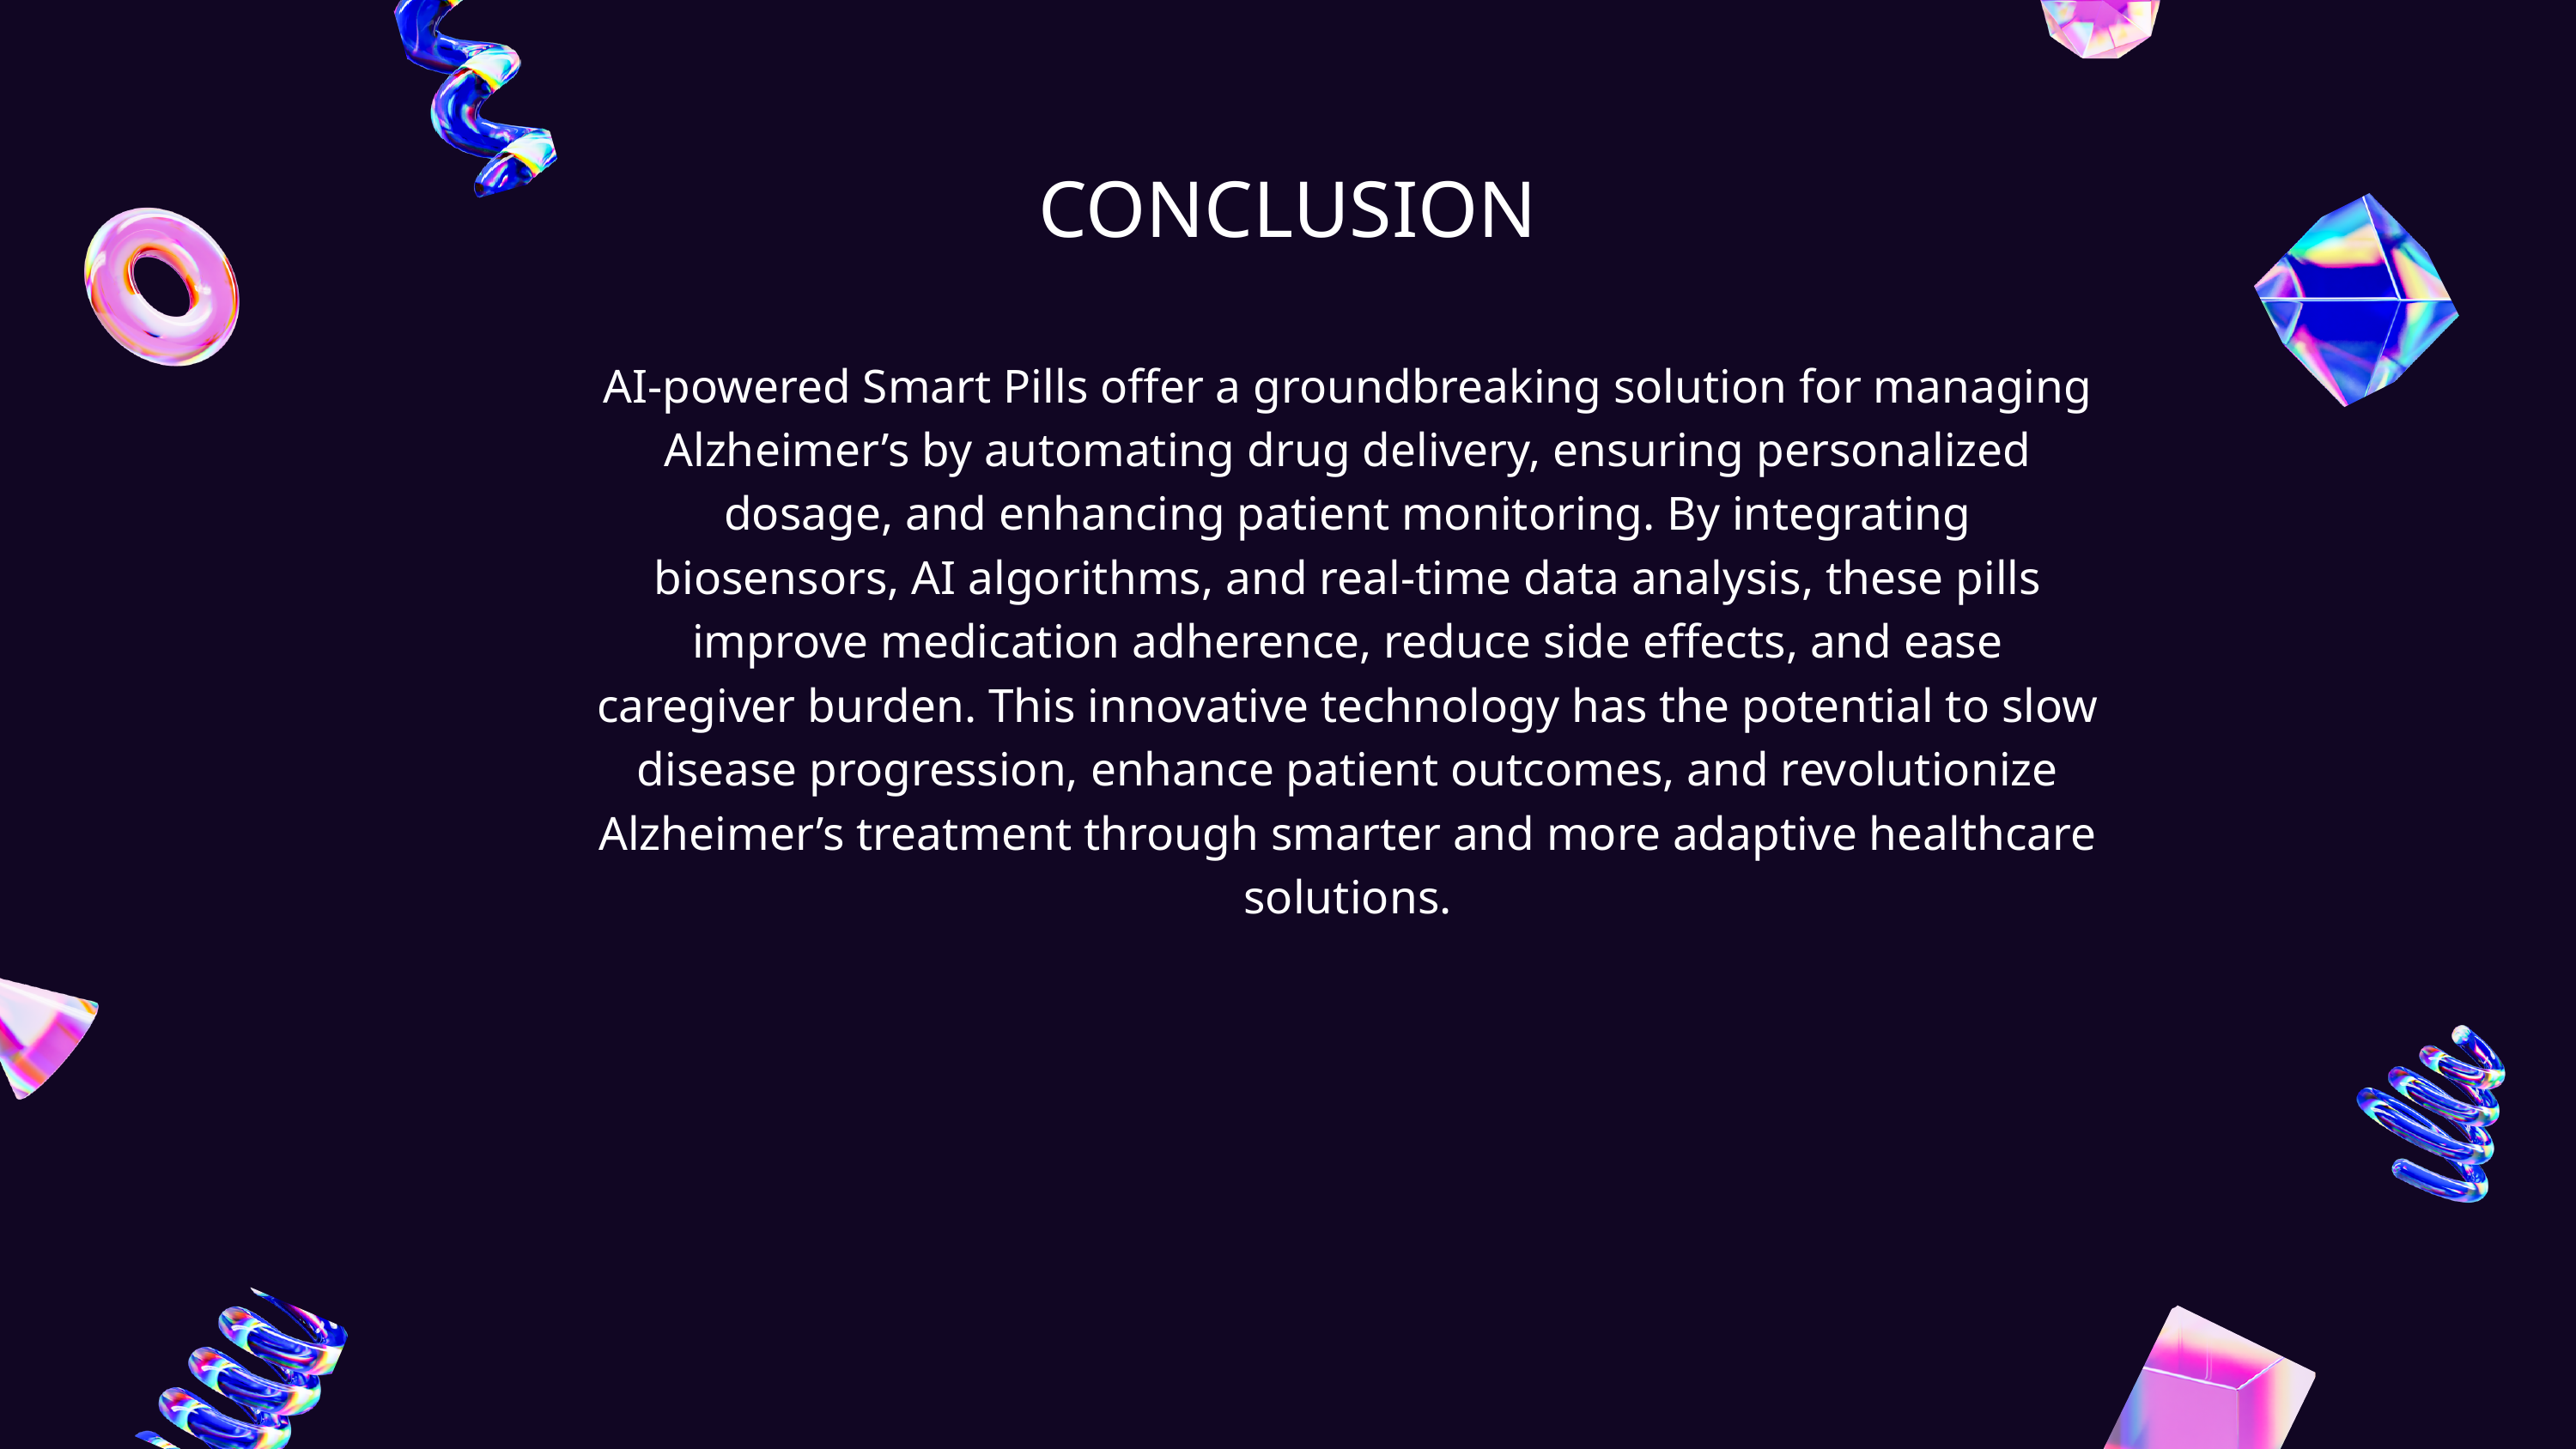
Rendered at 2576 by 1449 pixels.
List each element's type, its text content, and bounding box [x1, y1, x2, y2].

text_box [0, 968, 100, 1100]
text_box [2356, 1025, 2506, 1203]
text_box AI-powered Smart Pills offer a groundbreaking solution for managing Alzheimer’s by automating drug delivery, ensuring personalized dosage, and enhancing patient monitoring. By integrating biosensors, AI algorithms, and real-time data analysis, these pills improve medication adherence, reduce side effects, and ease caregiver burden. This innovative technology has the potential to slow disease progression, enhance patient outcomes, and revolutionize Alzheimer’s treatment through smarter and more adaptive healthcare solutions. [595, 348, 2100, 924]
text_box [390, 0, 562, 207]
text_box [2040, 0, 2160, 59]
text_box [128, 1265, 351, 1449]
text_box CONCLUSION [416, 156, 2160, 253]
text_box [82, 206, 240, 367]
text_box [2239, 181, 2473, 420]
text_box [2103, 1303, 2318, 1449]
